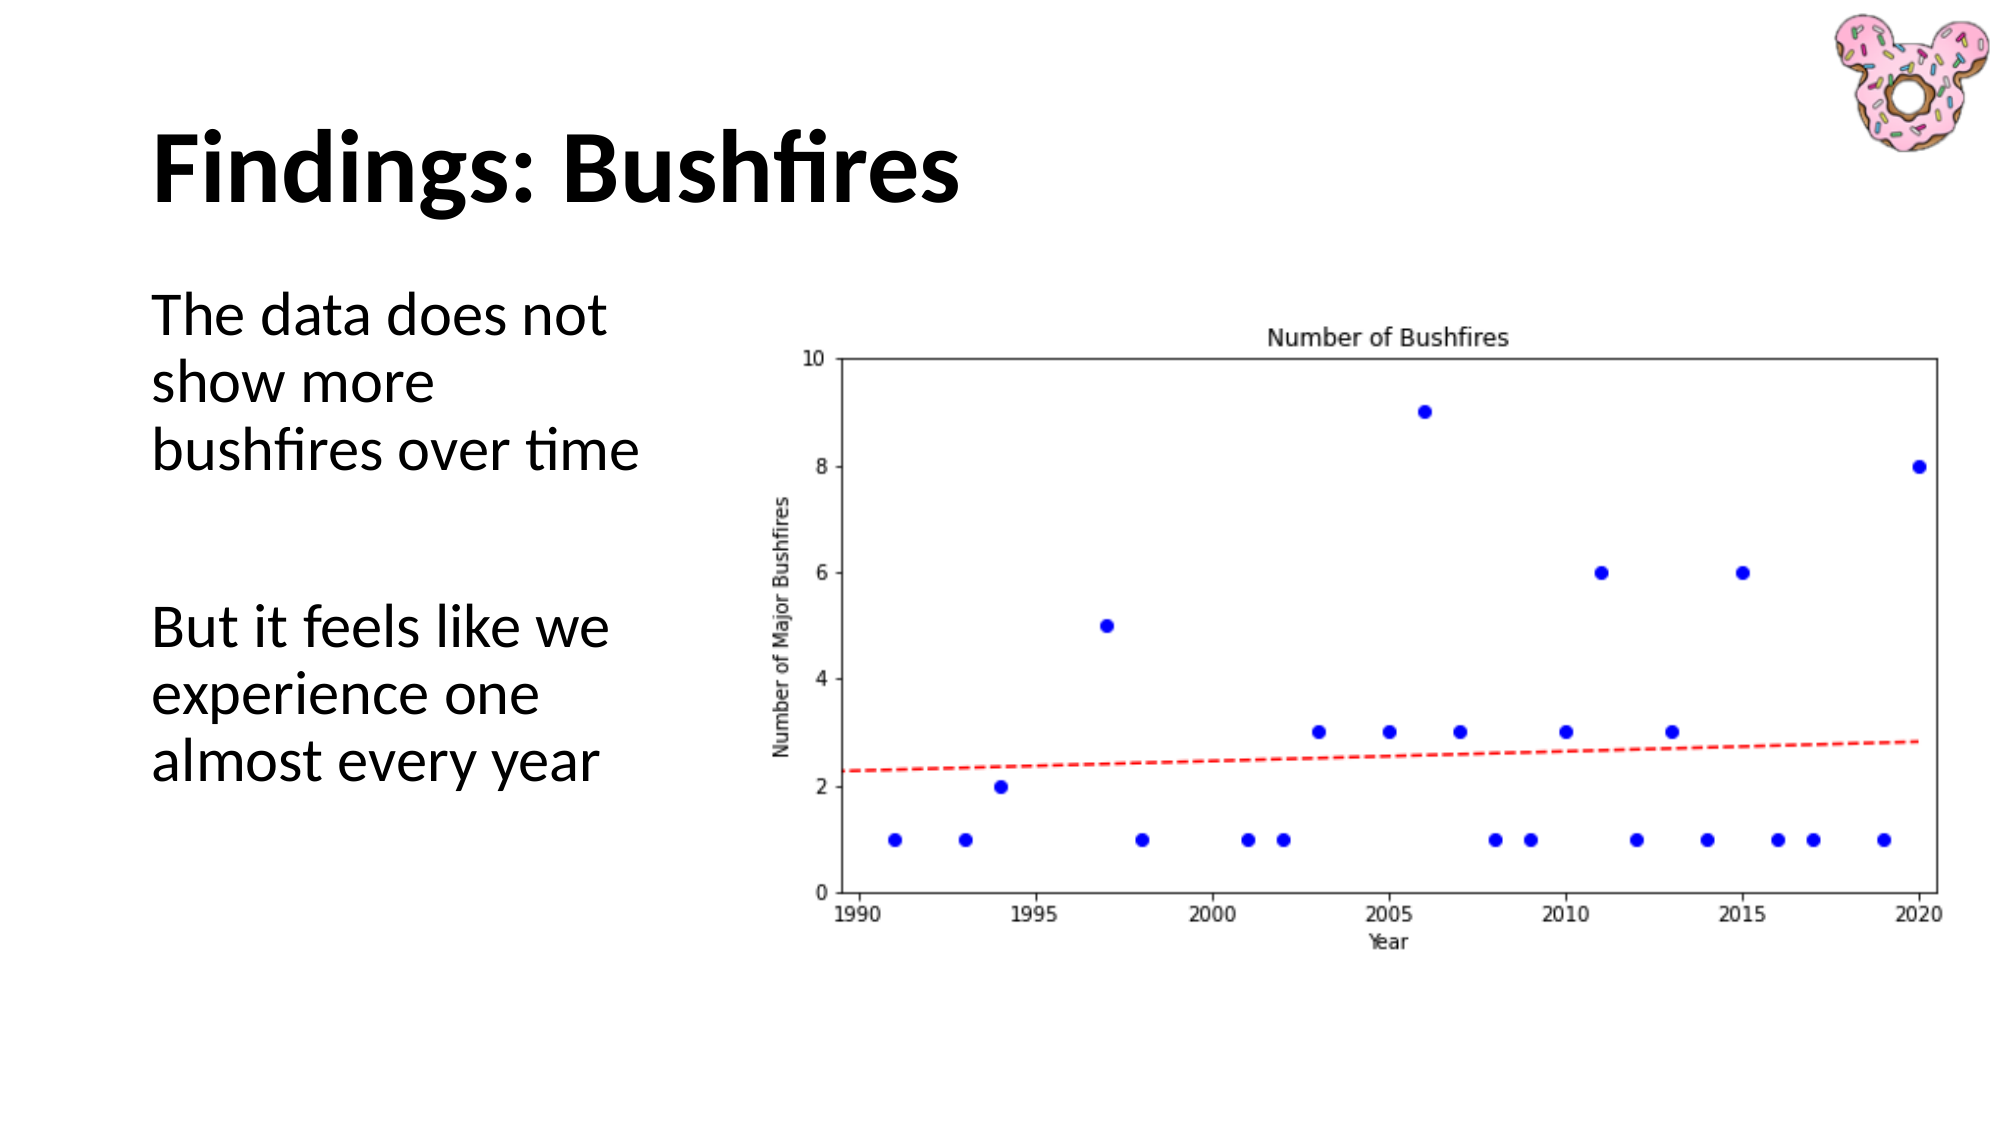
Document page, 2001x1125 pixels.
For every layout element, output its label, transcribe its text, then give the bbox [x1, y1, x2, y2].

picture [1827, 0, 2000, 173]
picture [665, 274, 2000, 981]
text_box The data does not show more bushfires over time But it feels like we experience one almost every year [136, 274, 665, 981]
title Findings: Bushfires [137, 59, 1863, 274]
